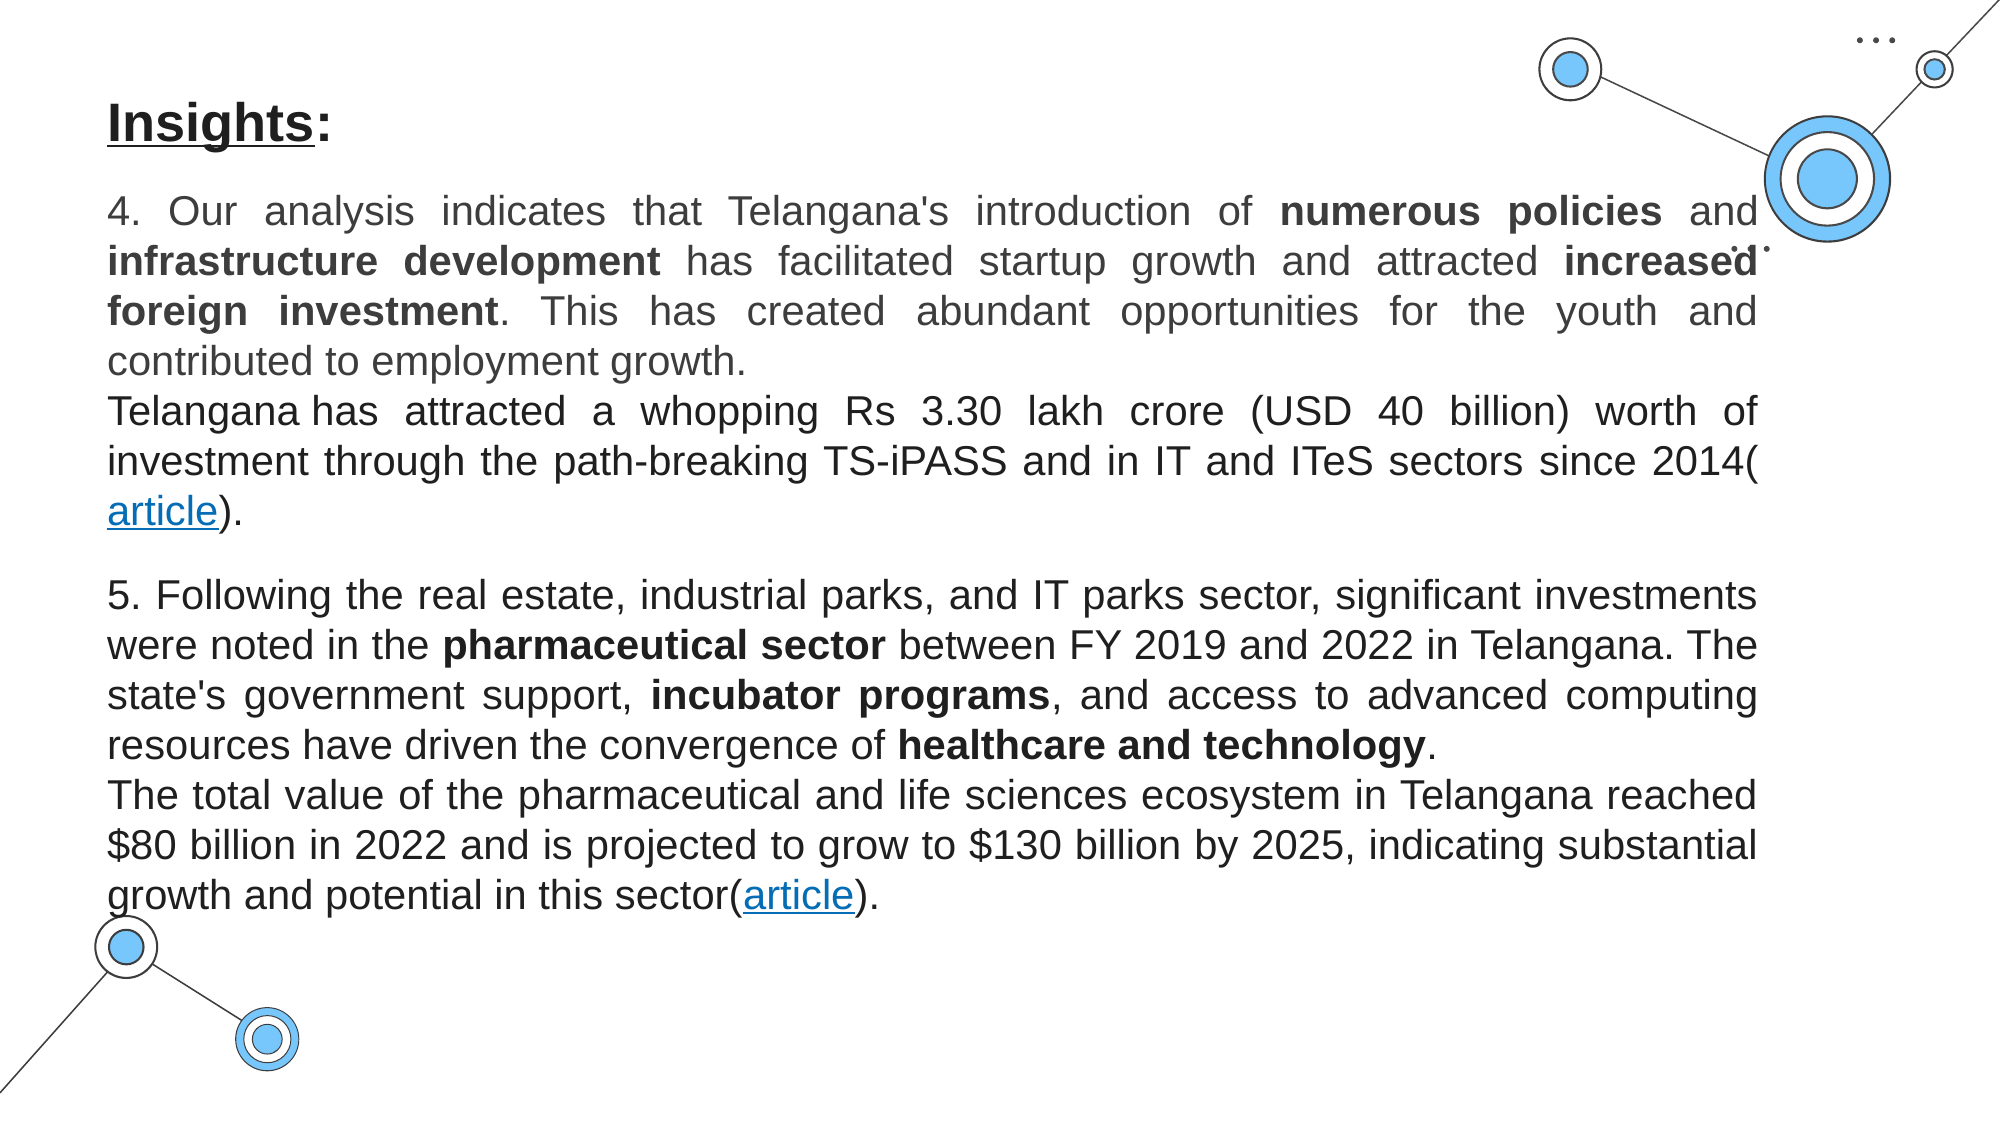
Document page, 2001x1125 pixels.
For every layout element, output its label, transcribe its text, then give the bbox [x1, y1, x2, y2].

text_box 4. Our analysis indicates that Telangana's introduction of numerous policies and infrastructure development has facilitated startup growth and attracted increased foreign investment. This has created abundant opportunities for the youth and contributed to employment growth. Telangana has attracted a whopping Rs 3.30 lakh crore (USD 40 billion) worth of investment through the path-breaking TS-iPASS and in IT and ITeS sectors since 2014(article). [92, 176, 1774, 542]
text_box Insights: [92, 80, 1627, 160]
text_box 5. Following the real estate, industrial parks, and IT parks sector, significant investments were noted in the pharmaceutical sector between FY 2019 and 2022 in Telangana. The state's government support, incubator programs, and access to advanced computing resources have driven the convergence of healthcare and technology. The total value of the pharmaceutical and life sciences ecosystem in Telangana reached $80 billion in 2022 and is projected to grow to $130 billion by 2025, indicating substantial growth and potential in this sector(article). [92, 560, 1774, 925]
